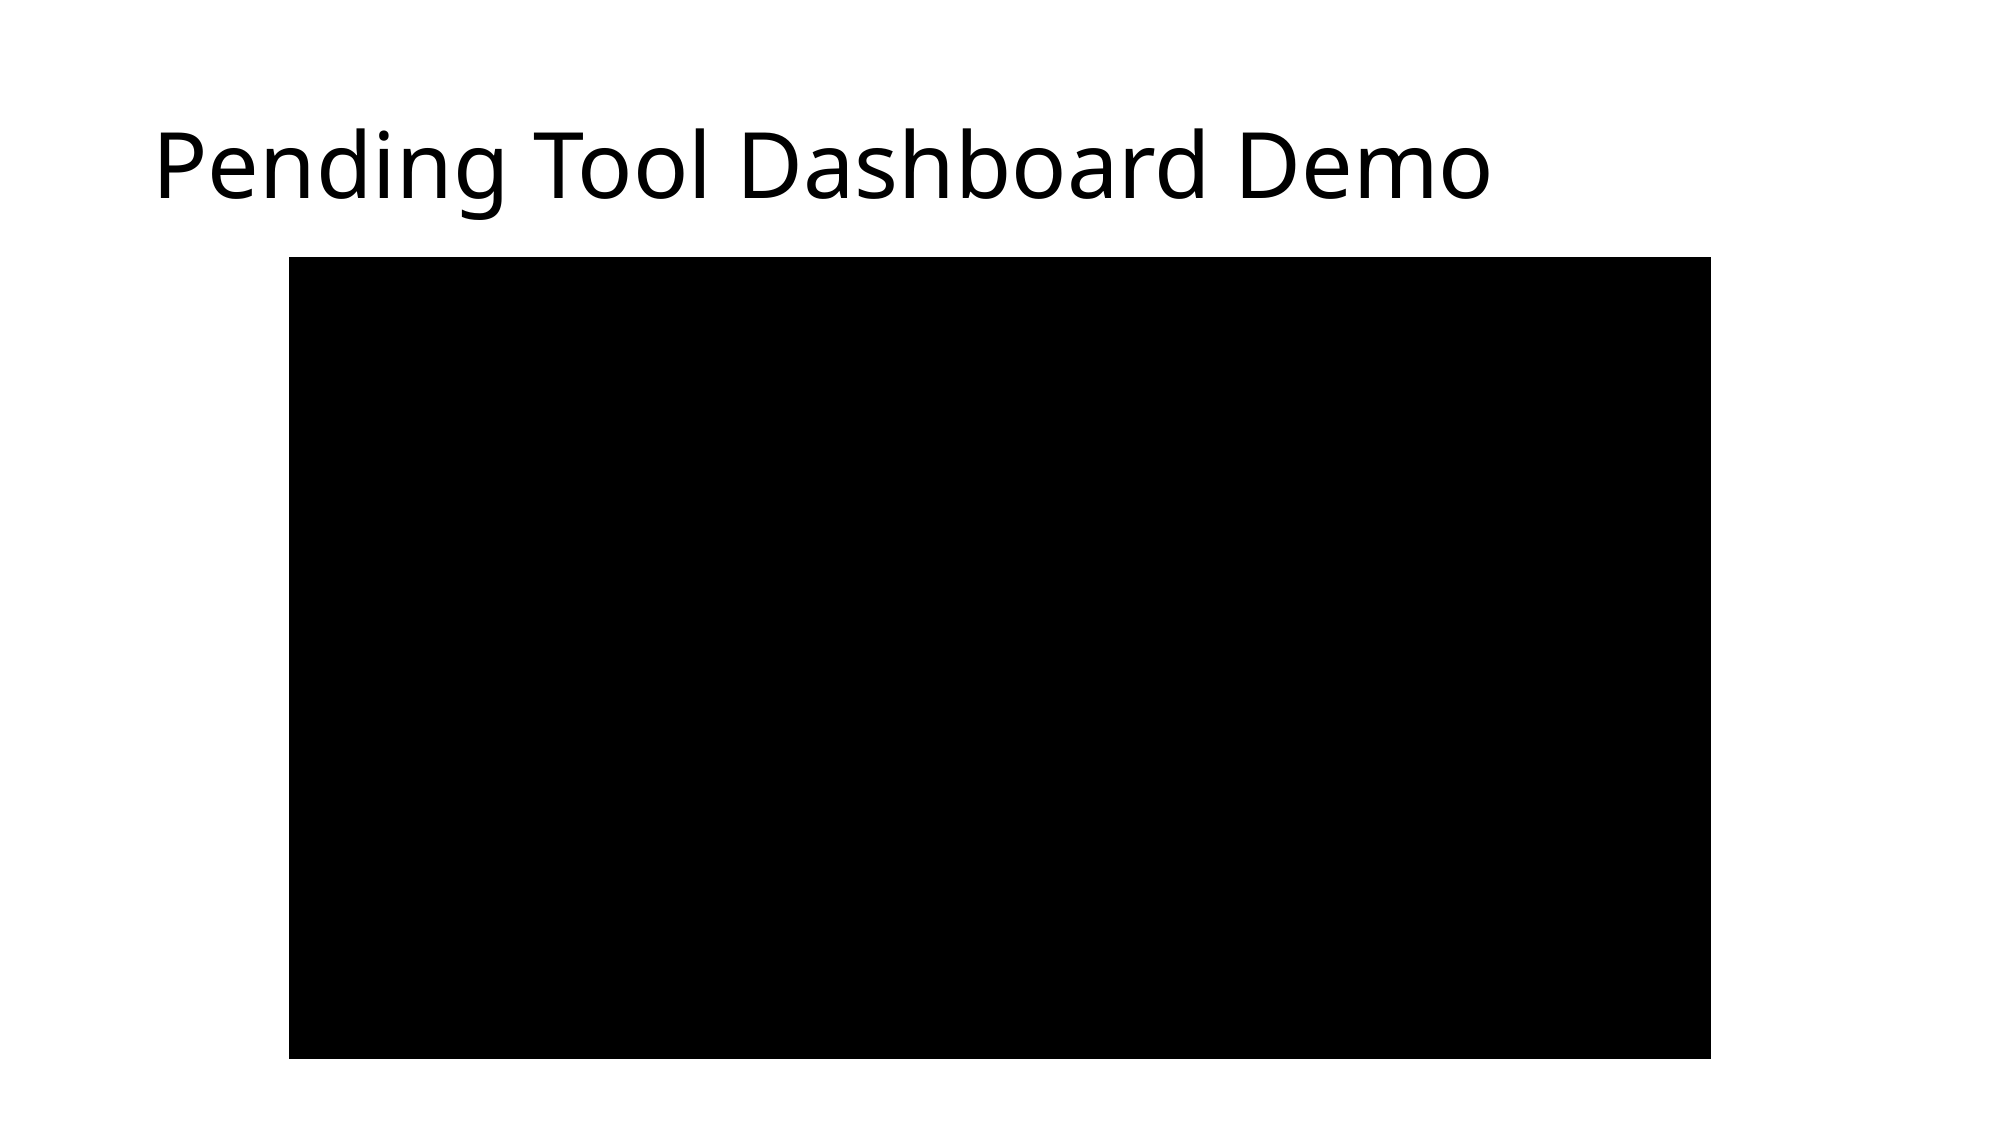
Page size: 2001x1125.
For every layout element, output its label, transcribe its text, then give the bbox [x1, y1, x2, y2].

title Pending Tool Dashboard Demo [137, 59, 1863, 278]
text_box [288, 256, 1712, 1060]
